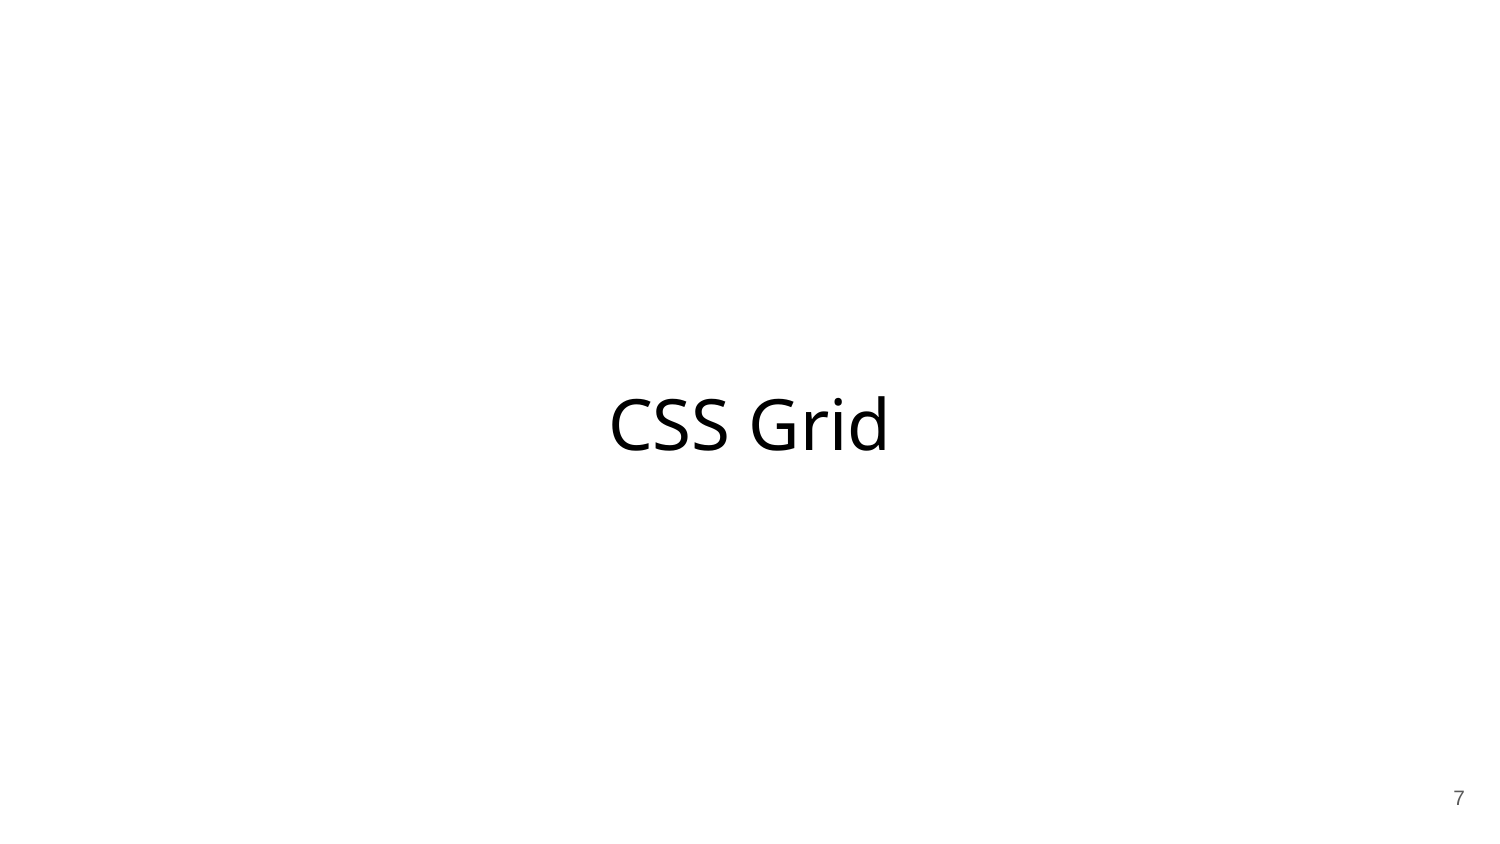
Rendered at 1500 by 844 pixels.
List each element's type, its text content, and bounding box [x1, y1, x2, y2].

title CSS Grid [51, 352, 1449, 491]
slide_number ‹#› [1389, 764, 1480, 830]
